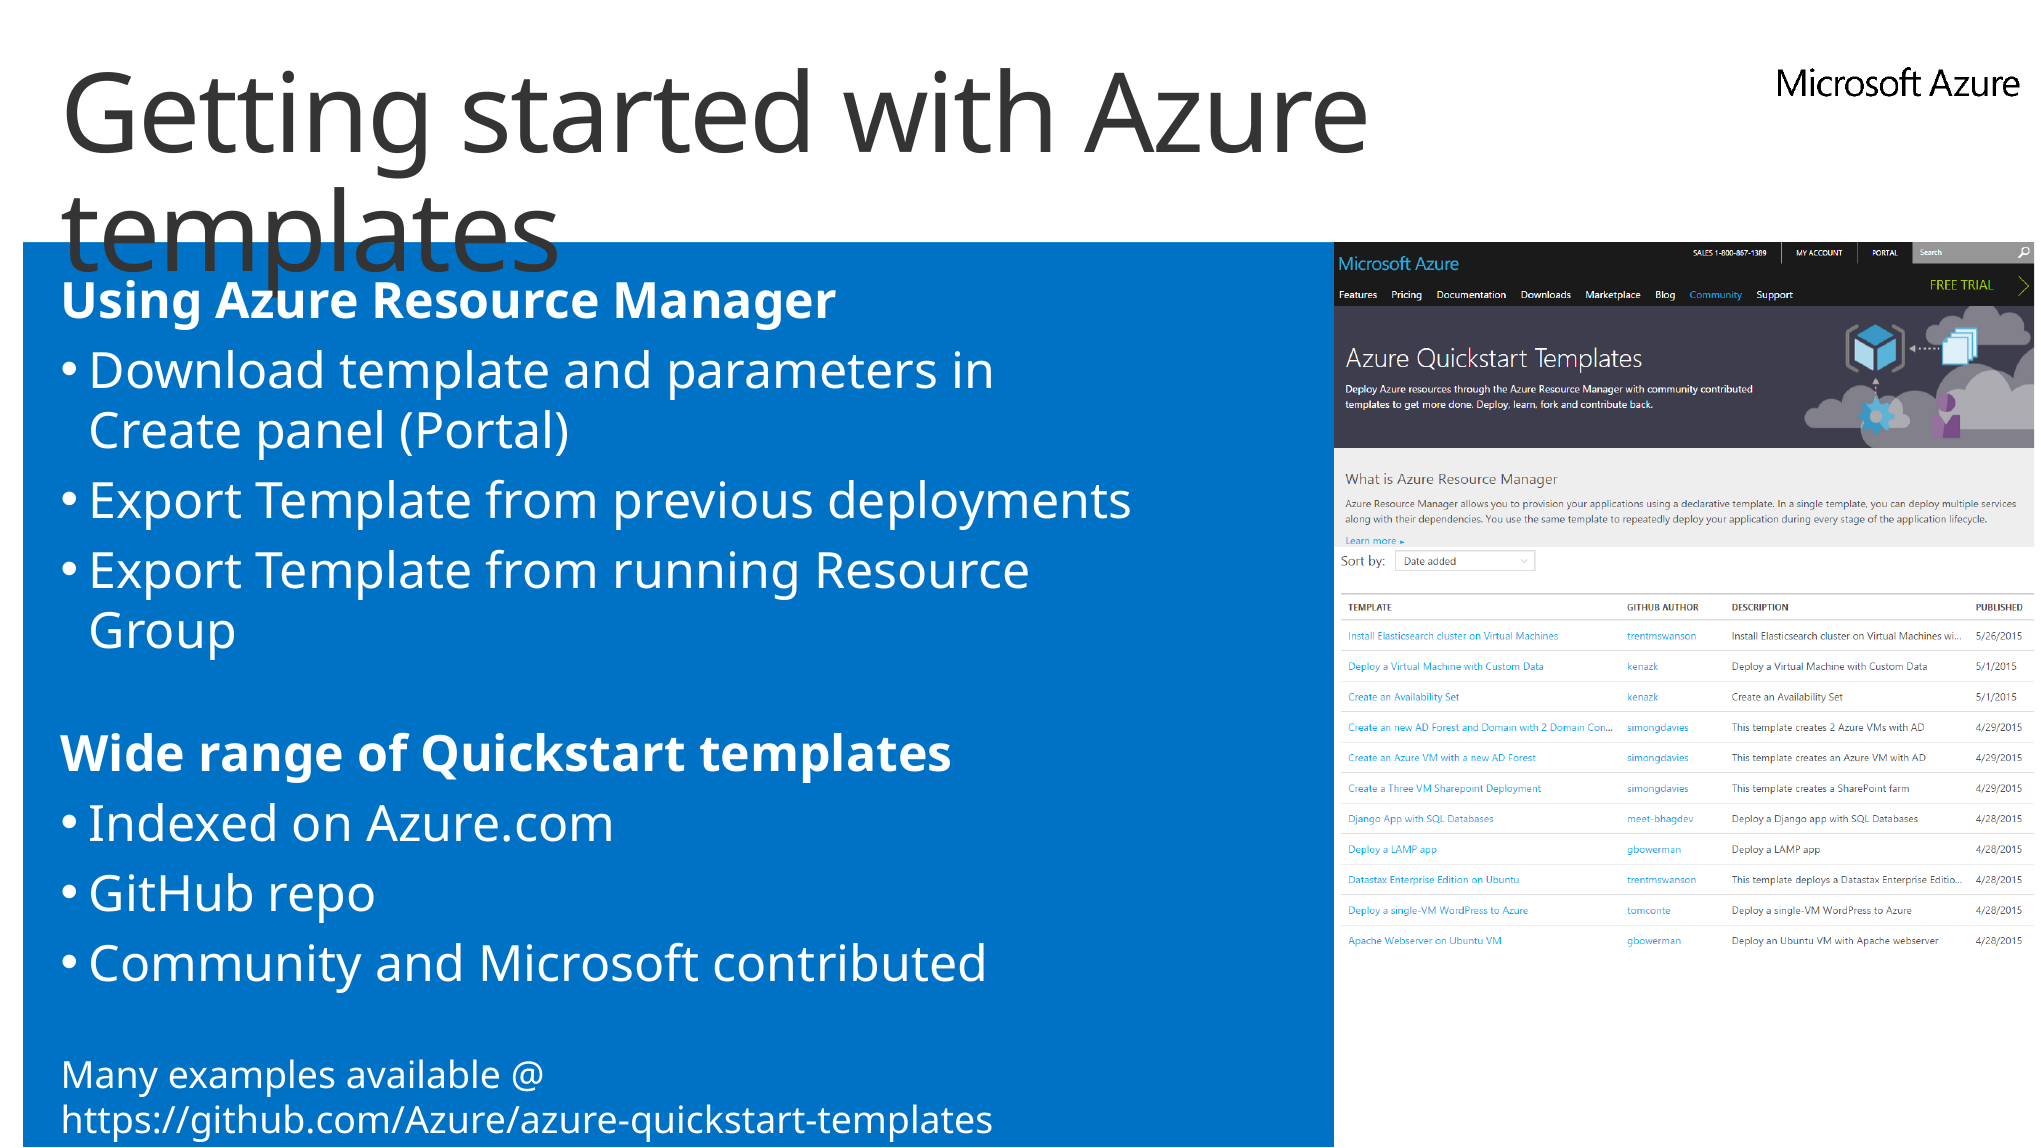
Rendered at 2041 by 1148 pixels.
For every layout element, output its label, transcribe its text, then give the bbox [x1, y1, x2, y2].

picture [1333, 242, 2035, 1148]
picture [1759, 50, 2038, 115]
title Getting started with Azure templates [45, 49, 1699, 204]
list Using Azure Resource Manager Download template and parameters in Create panel (Portal) Export Template from previous deployments Export Template from running Resource Group Wide range of Quickstart templates Indexed on Azure.com GitHub repo Community and Microsoft contributed Many examples available @ https://github.com/Azure/azure-quickstart-templates [45, 261, 1176, 453]
